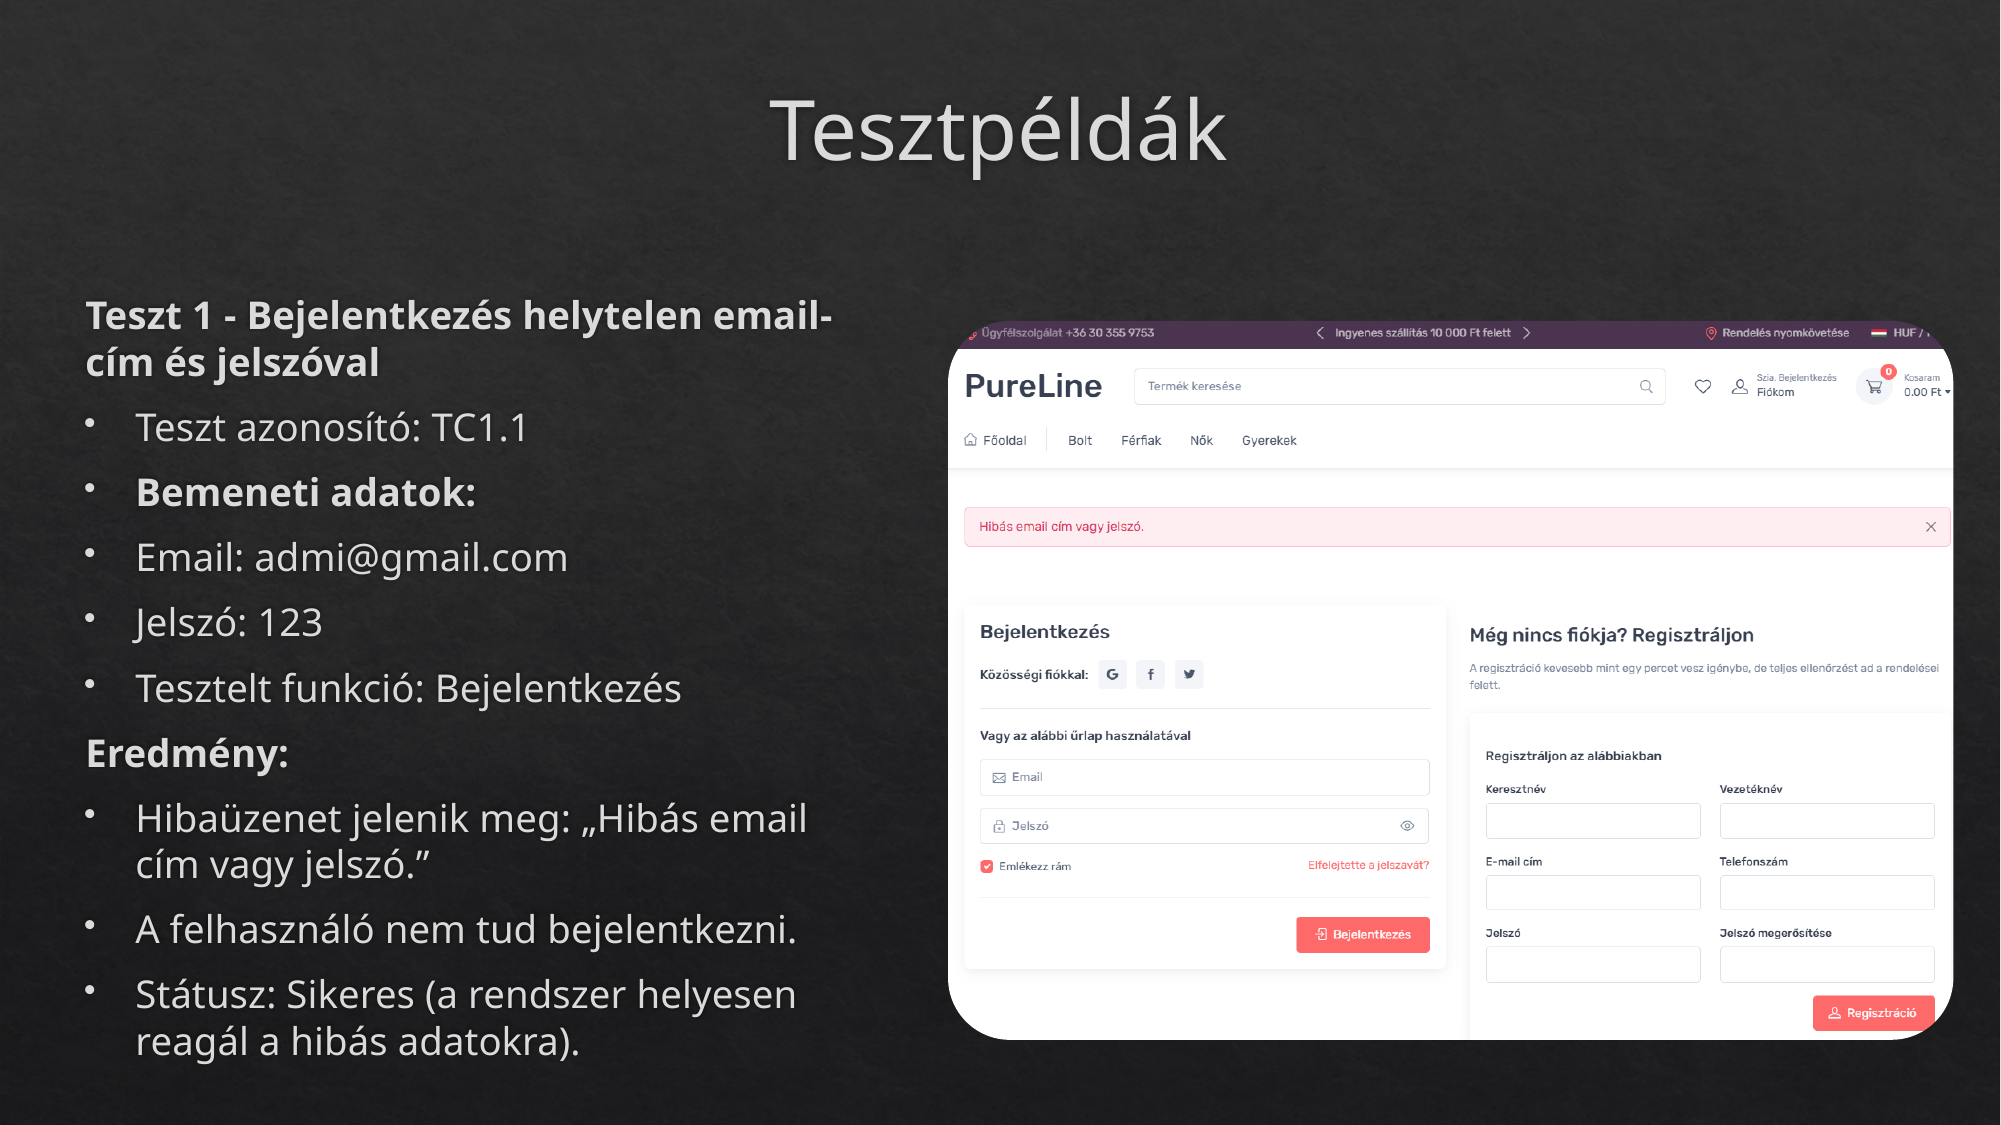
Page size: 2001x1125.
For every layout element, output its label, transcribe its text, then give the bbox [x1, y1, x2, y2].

list Teszt 1 - Bejelentkezés helytelen email-cím és jelszóval Teszt azonosító: TC1.1 Bemeneti adatok: Email: admi@gmail.com Jelszó: 123 Tesztelt funkció: Bejelentkezés Eredmény: Hibaüzenet jelenik meg: „Hibás email cím vagy jelszó.” A felhasználó nem tud bejelentkezni. Státusz: Sikeres (a rendszer helyesen reagál a hibás adatokra). [64, 284, 879, 1078]
title Tesztpéldák [149, 47, 1849, 207]
picture [947, 320, 1954, 1041]
